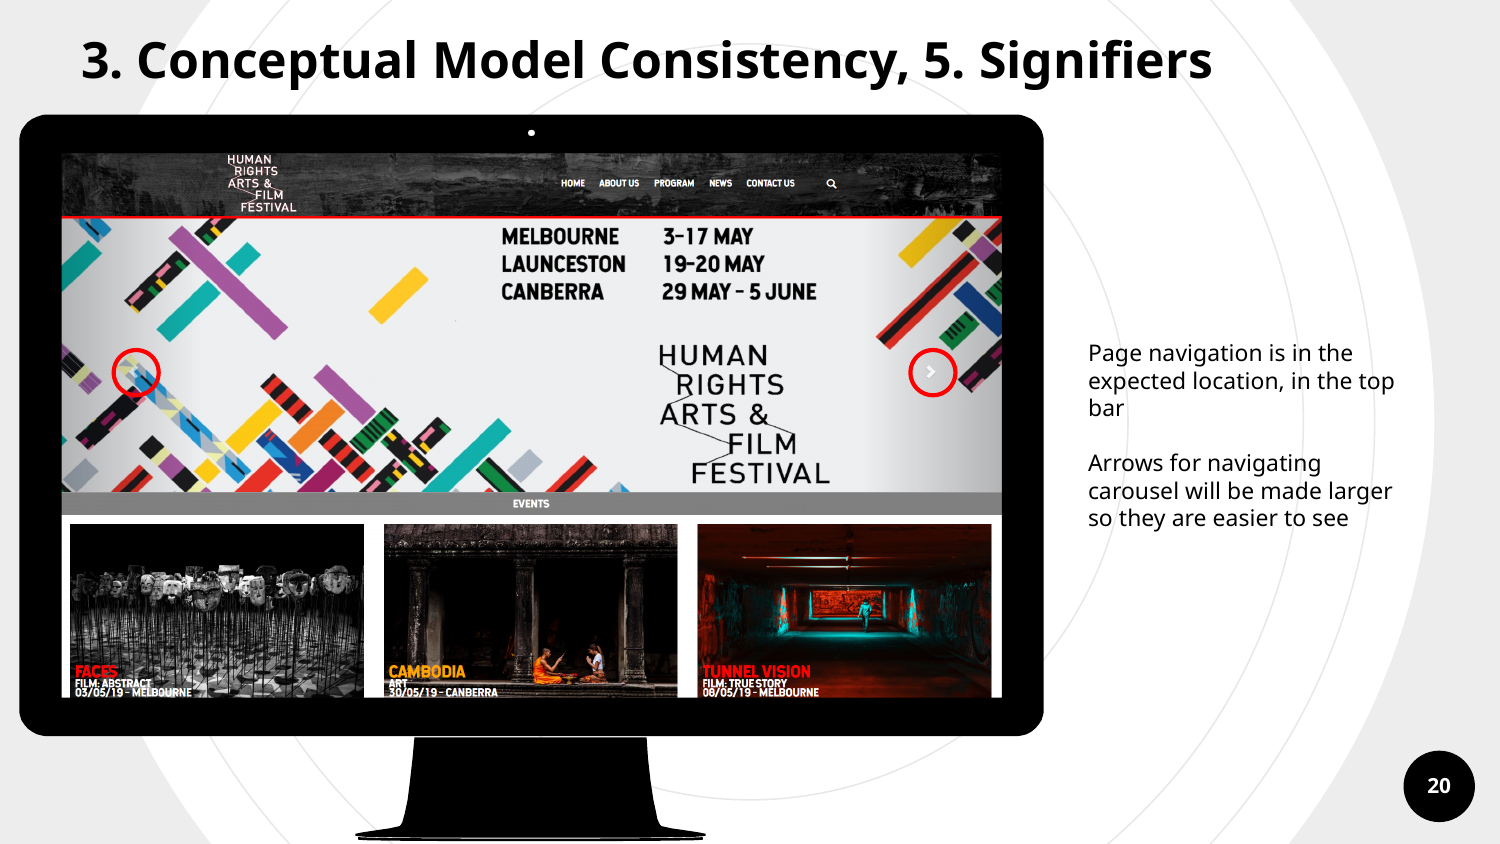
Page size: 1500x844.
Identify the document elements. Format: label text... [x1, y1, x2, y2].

text_box Page navigation is in the expected location, in the top bar Arrows for navigating carousel will be made larger so they are easier to see [1073, 331, 1420, 544]
picture [59, 150, 1004, 716]
slide_number 20 [1403, 750, 1475, 823]
text_box 3. Conceptual Model Consistency, 5. Signifiers [66, 0, 1295, 104]
text_box [19, 114, 1044, 842]
